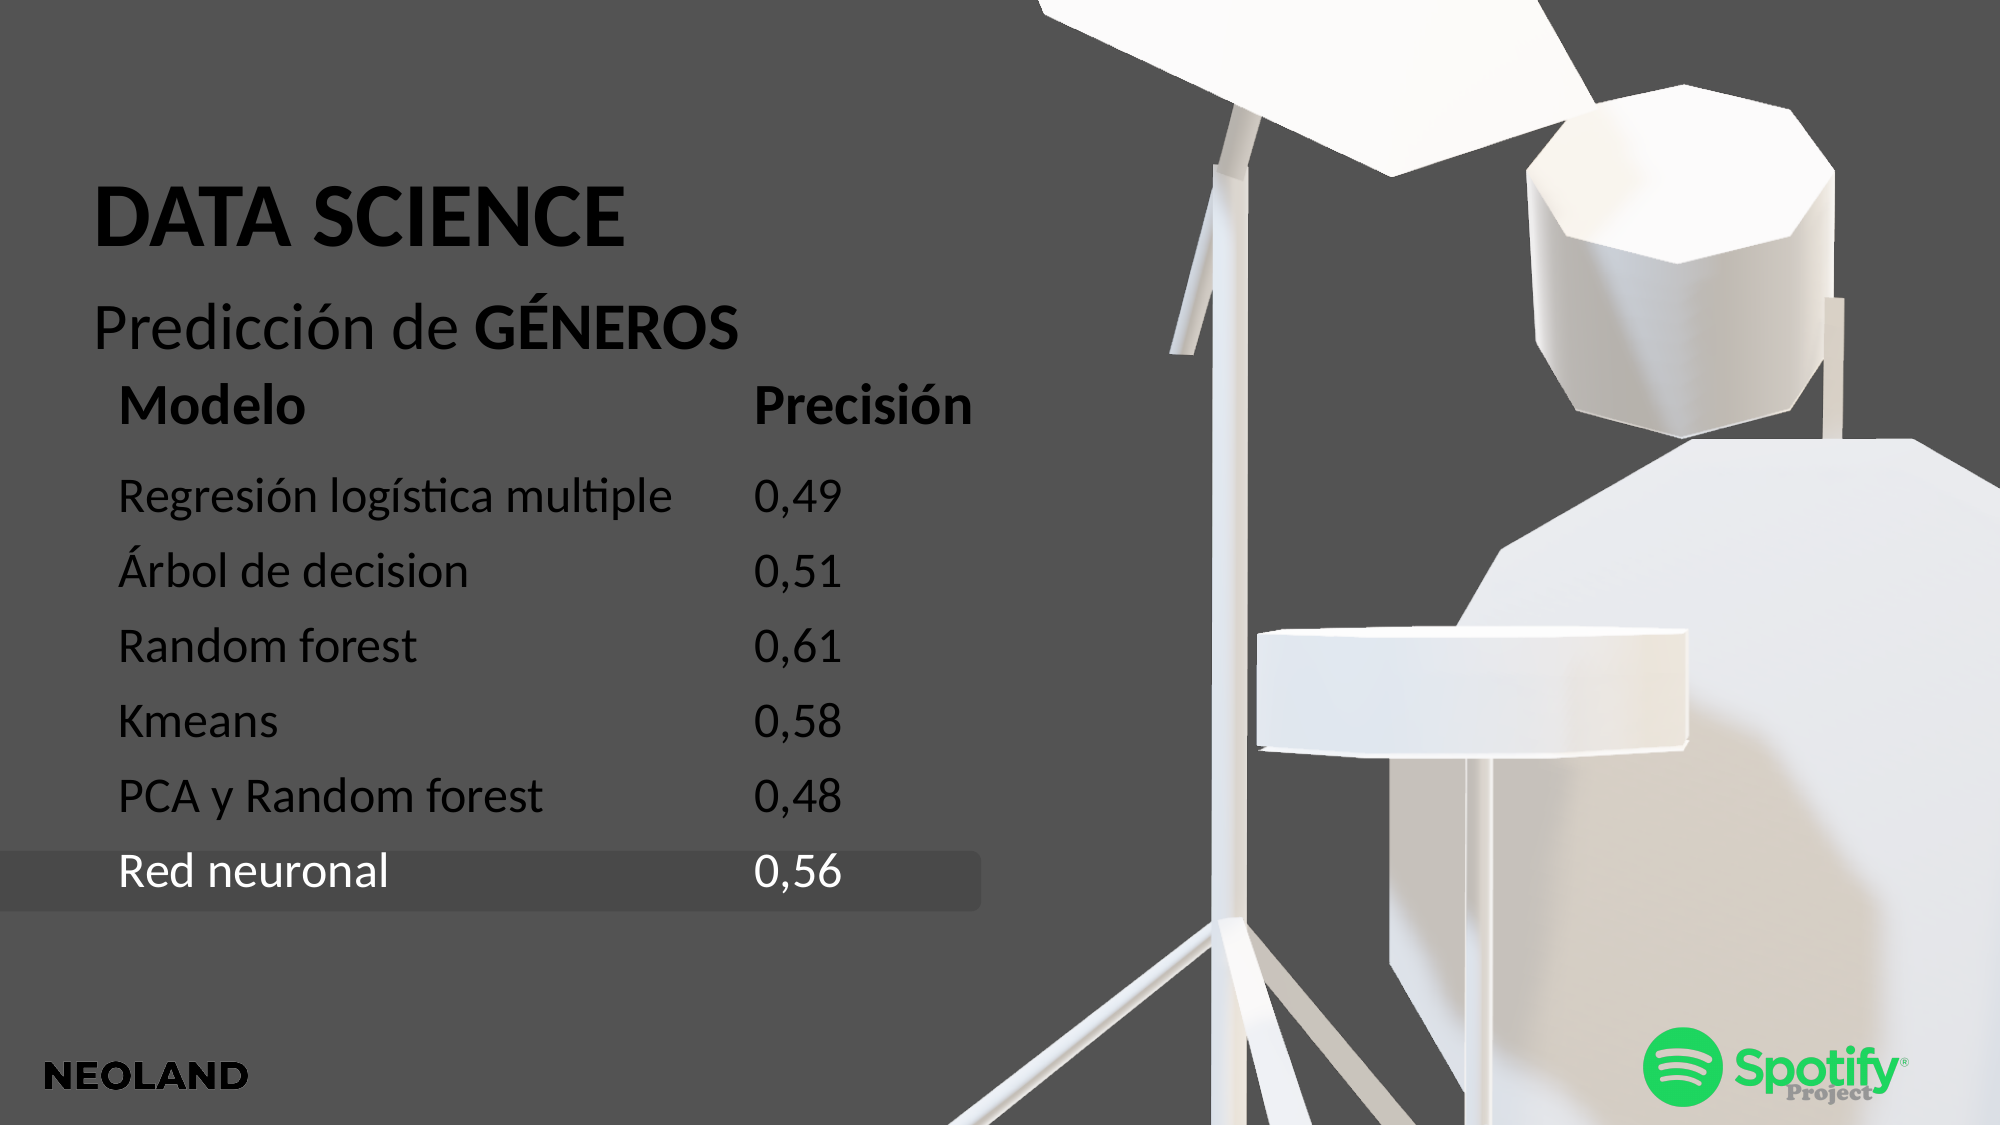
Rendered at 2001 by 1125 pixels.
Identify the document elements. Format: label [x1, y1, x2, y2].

picture [45, 1061, 248, 1091]
text_box [0, 0, 2000, 1125]
picture [1643, 1026, 1909, 1107]
